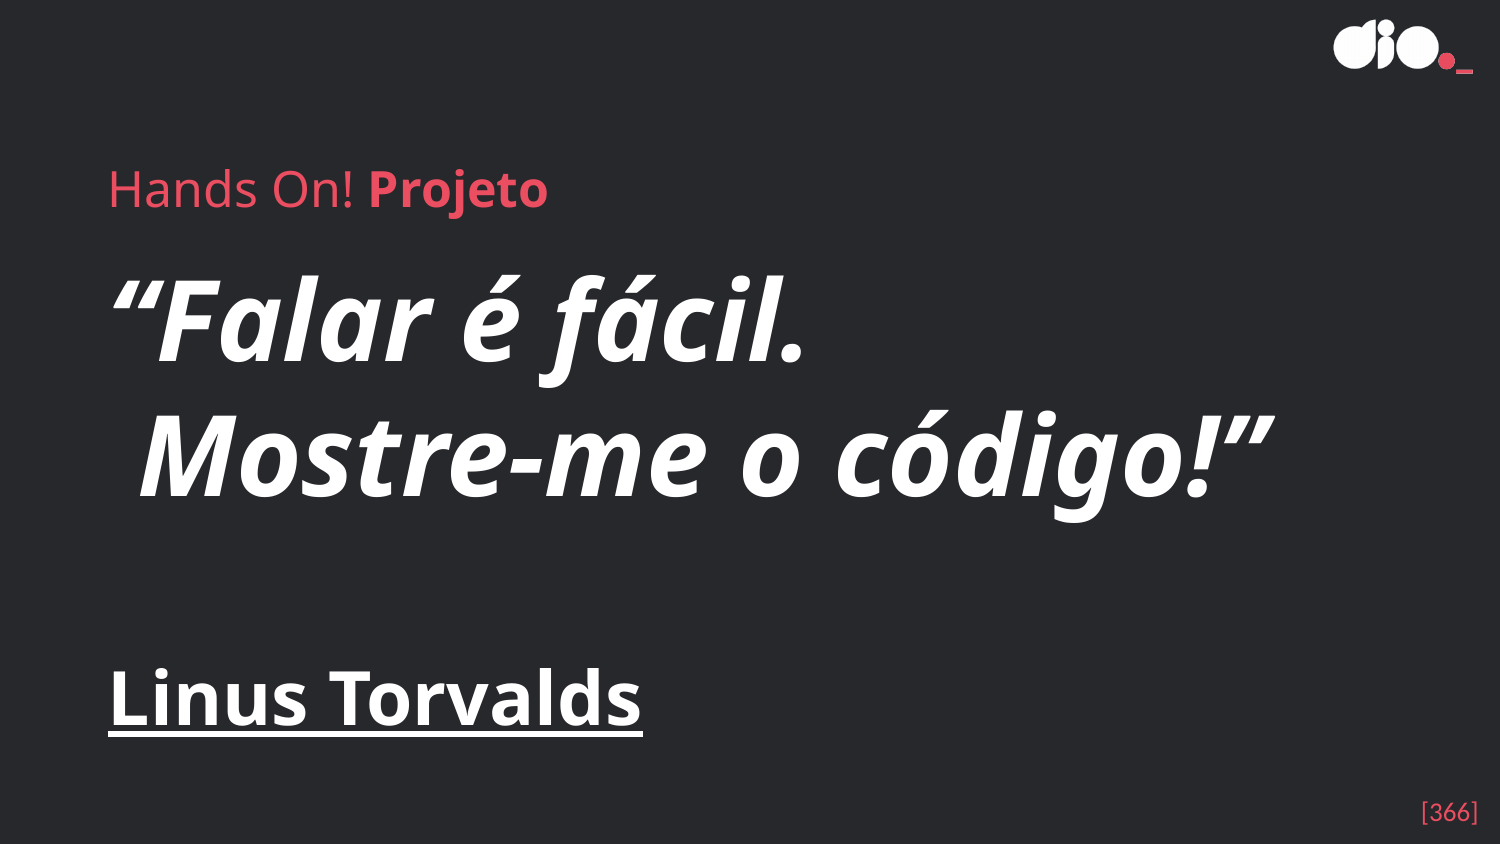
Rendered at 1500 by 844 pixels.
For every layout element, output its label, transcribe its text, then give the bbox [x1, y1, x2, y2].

slide_number [366] [1403, 779, 1494, 844]
picture [1332, 19, 1474, 75]
text_box “Falar é fácil. Mostre-me o código!” Linus Torvalds [92, 223, 1362, 779]
text_box Hands On! Projeto [92, 142, 1404, 223]
